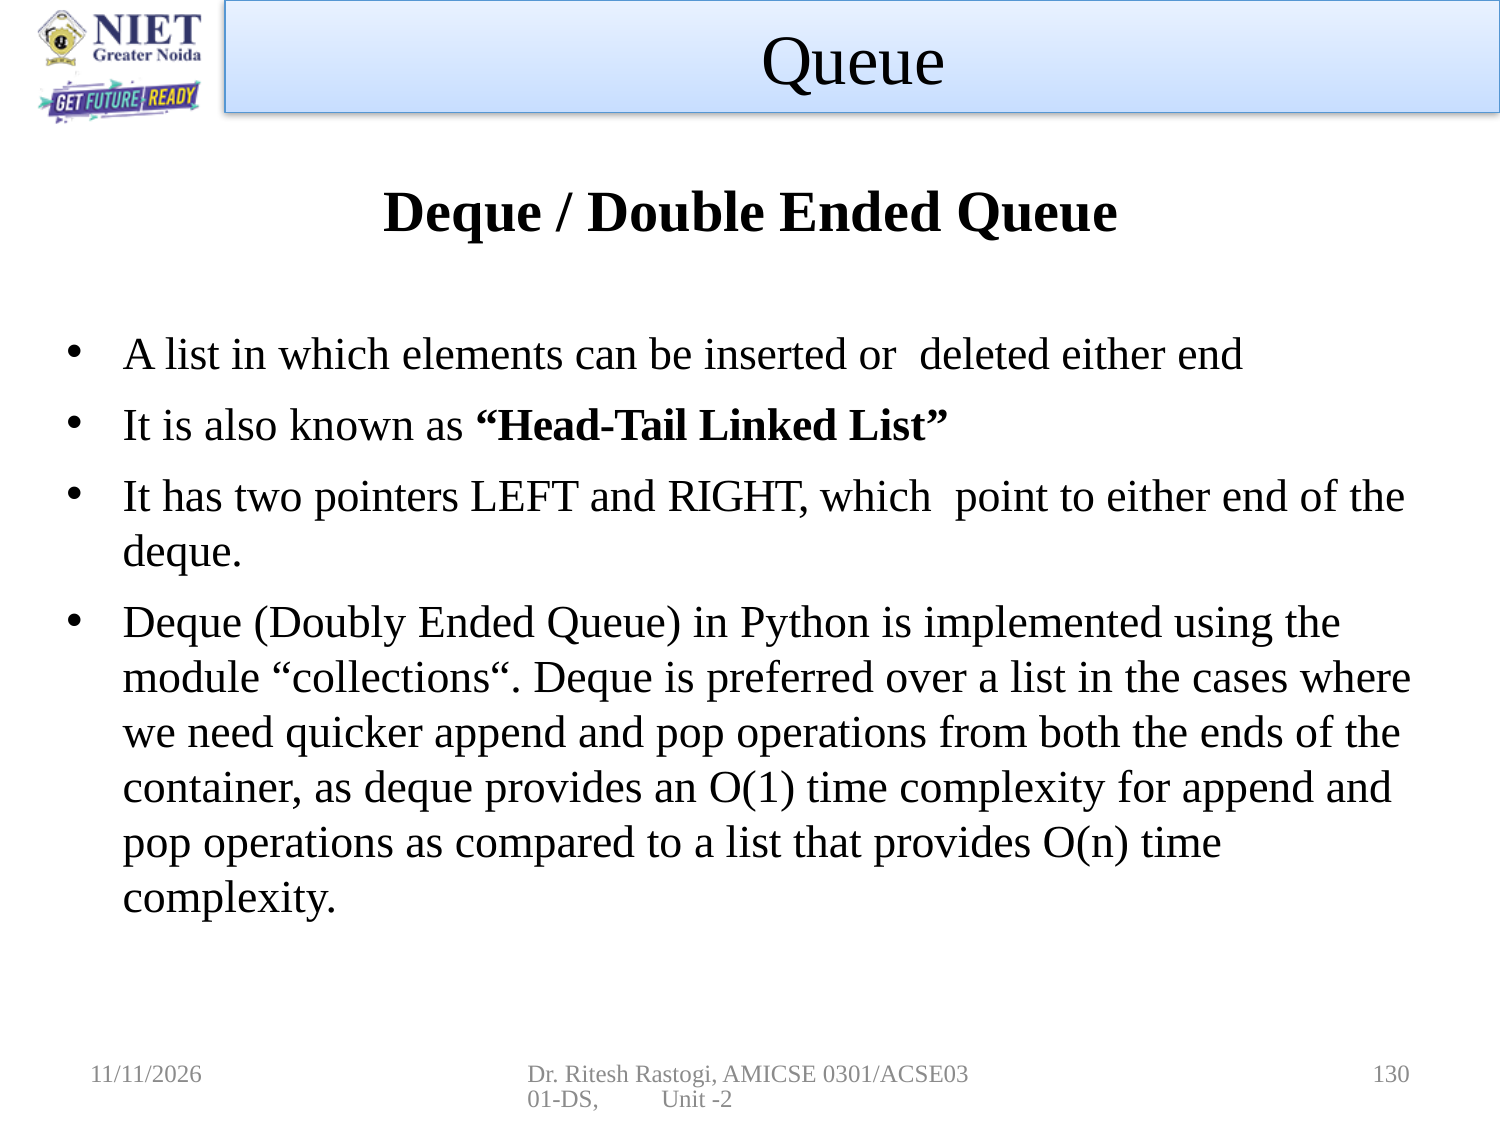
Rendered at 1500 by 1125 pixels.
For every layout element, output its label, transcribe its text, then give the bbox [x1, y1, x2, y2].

text_box Queue [238, 0, 1500, 113]
text_box A list in which elements can be inserted or deleted either end It is also known as “Head-Tail Linked List” It has two pointers LEFT and RIGHT, which point to either end of the deque. Deque (Doubly Ended Queue) in Python is implemented using the module “collections“. Deque is preferred over a list in the cases where we need quicker append and pop operations from both the ends of the container, as deque provides an O(1) time complexity for append and pop operations as compared to a list that provides O(n) time complexity. [64, 321, 1500, 922]
title Deque / Double Ended Queue [190, 120, 1310, 303]
slide_number 130 [1074, 1042, 1425, 1103]
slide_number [75, 1042, 425, 1103]
footer Dr. Ritesh Rastogi, AMICSE 0301/ACSE0301-DS, Unit -2 [512, 1042, 988, 1103]
picture [0, 0, 238, 135]
